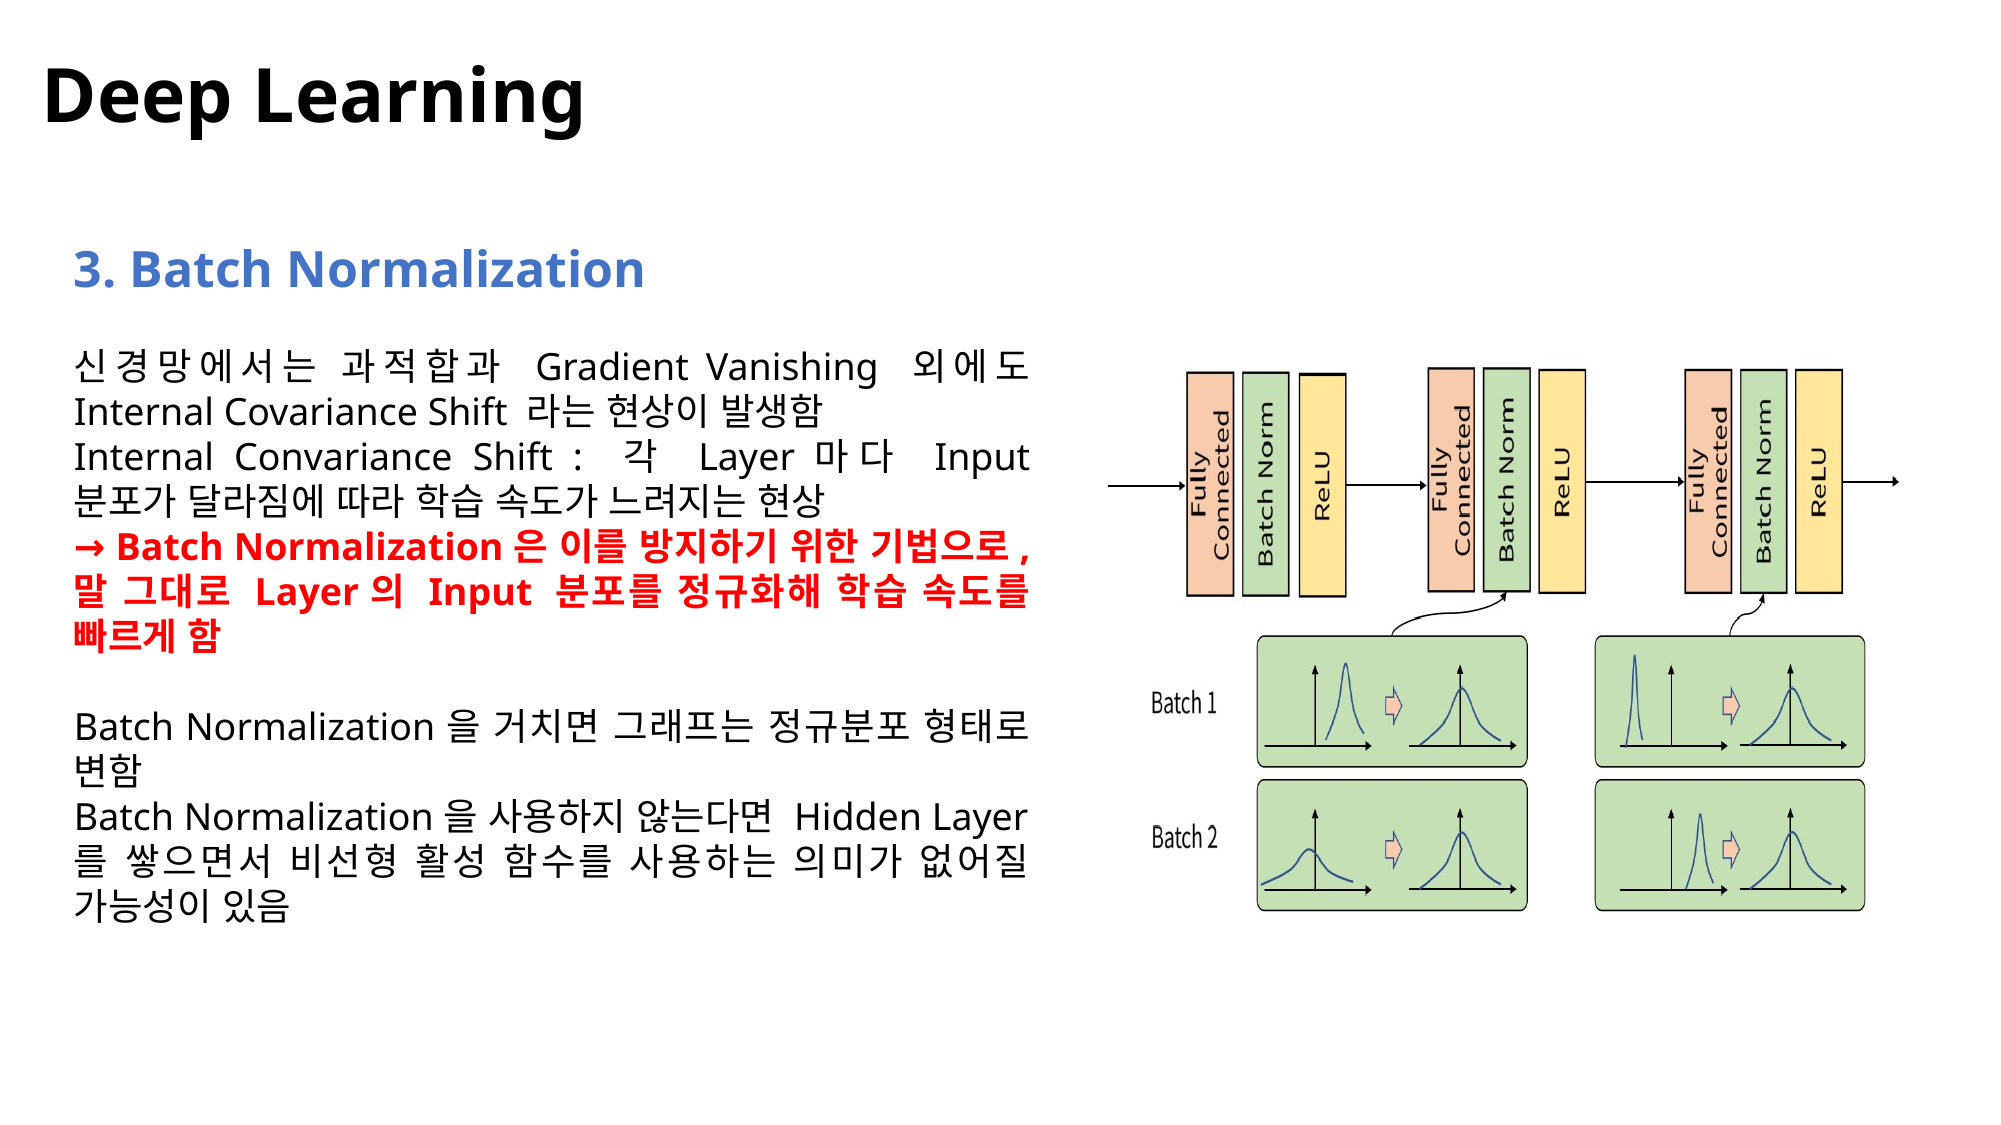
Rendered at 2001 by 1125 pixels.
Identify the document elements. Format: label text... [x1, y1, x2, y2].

picture [1099, 341, 1927, 930]
title Deep Learning [26, 24, 1752, 173]
text_box 3. Batch Normalization 신경망에서는 과적합과 Gradient Vanishing 외에도 Internal Covariance Shift 라는 현상이 발생함 Internal Convariance Shift : 각 Layer마다 Input 분포가 달라짐에 따라 학습 속도가 느려지는 현상 → Batch Normalization은 이를 방지하기 위한 기법으로, 말 그대로 Layer의 Input 분포를 정규화해 학습 속도를 빠르게 함 Batch Normalization을 거치면 그래프는 정규분포 형태로 변함 Batch Normalization을 사용하지 않는다면 Hidden Layer를 쌓으면서 비선형 활성 함수를 사용하는 의미가 없어질 가능성이 있음 [59, 230, 1045, 935]
